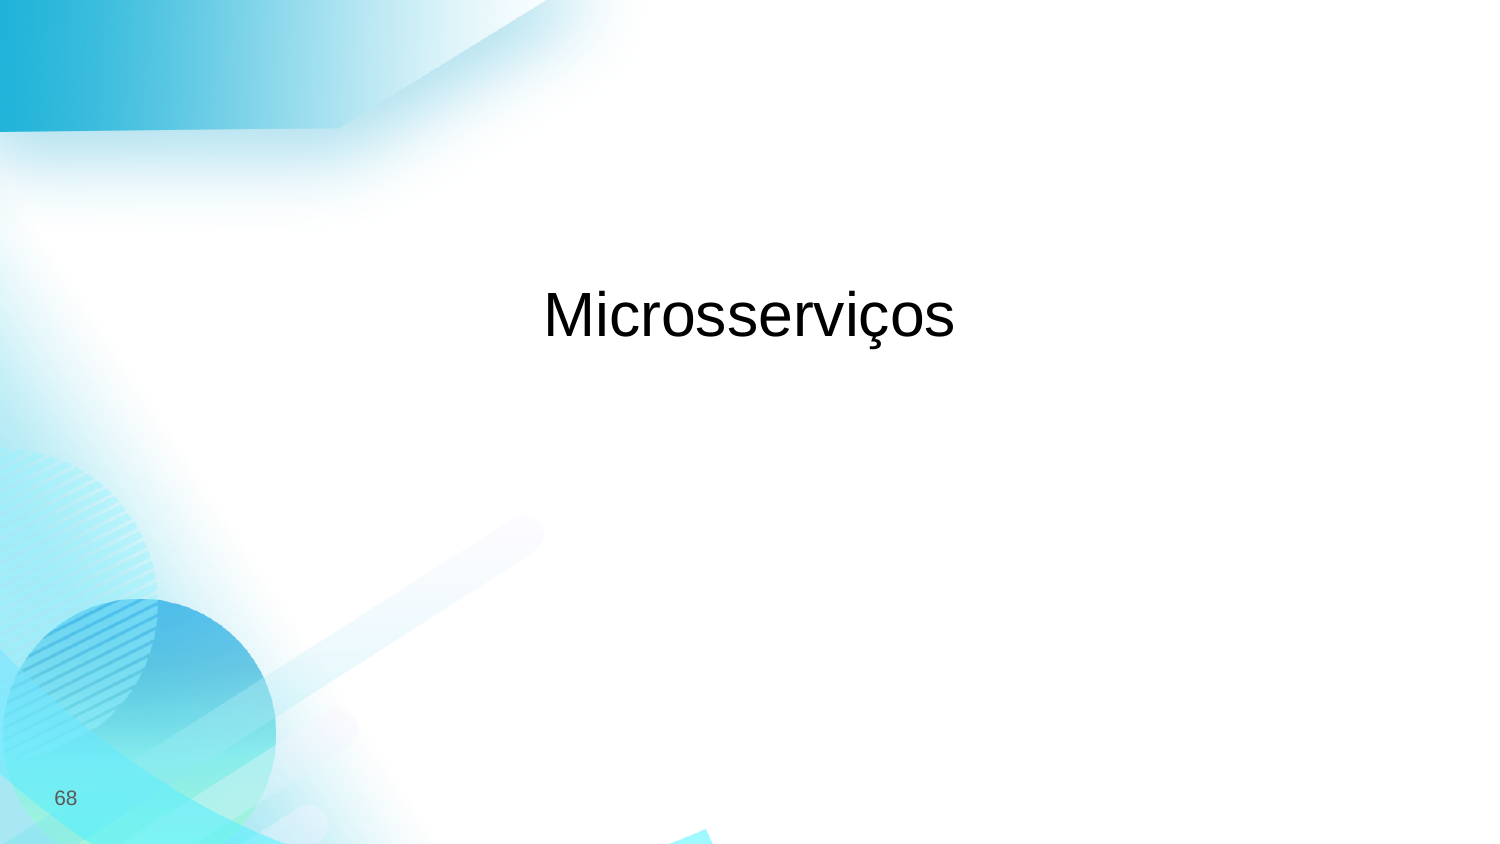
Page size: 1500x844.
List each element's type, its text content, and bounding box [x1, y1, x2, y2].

picture [0, 0, 1500, 844]
slide_number 68 [2, 764, 93, 830]
title Microsserviços [51, 248, 1449, 342]
